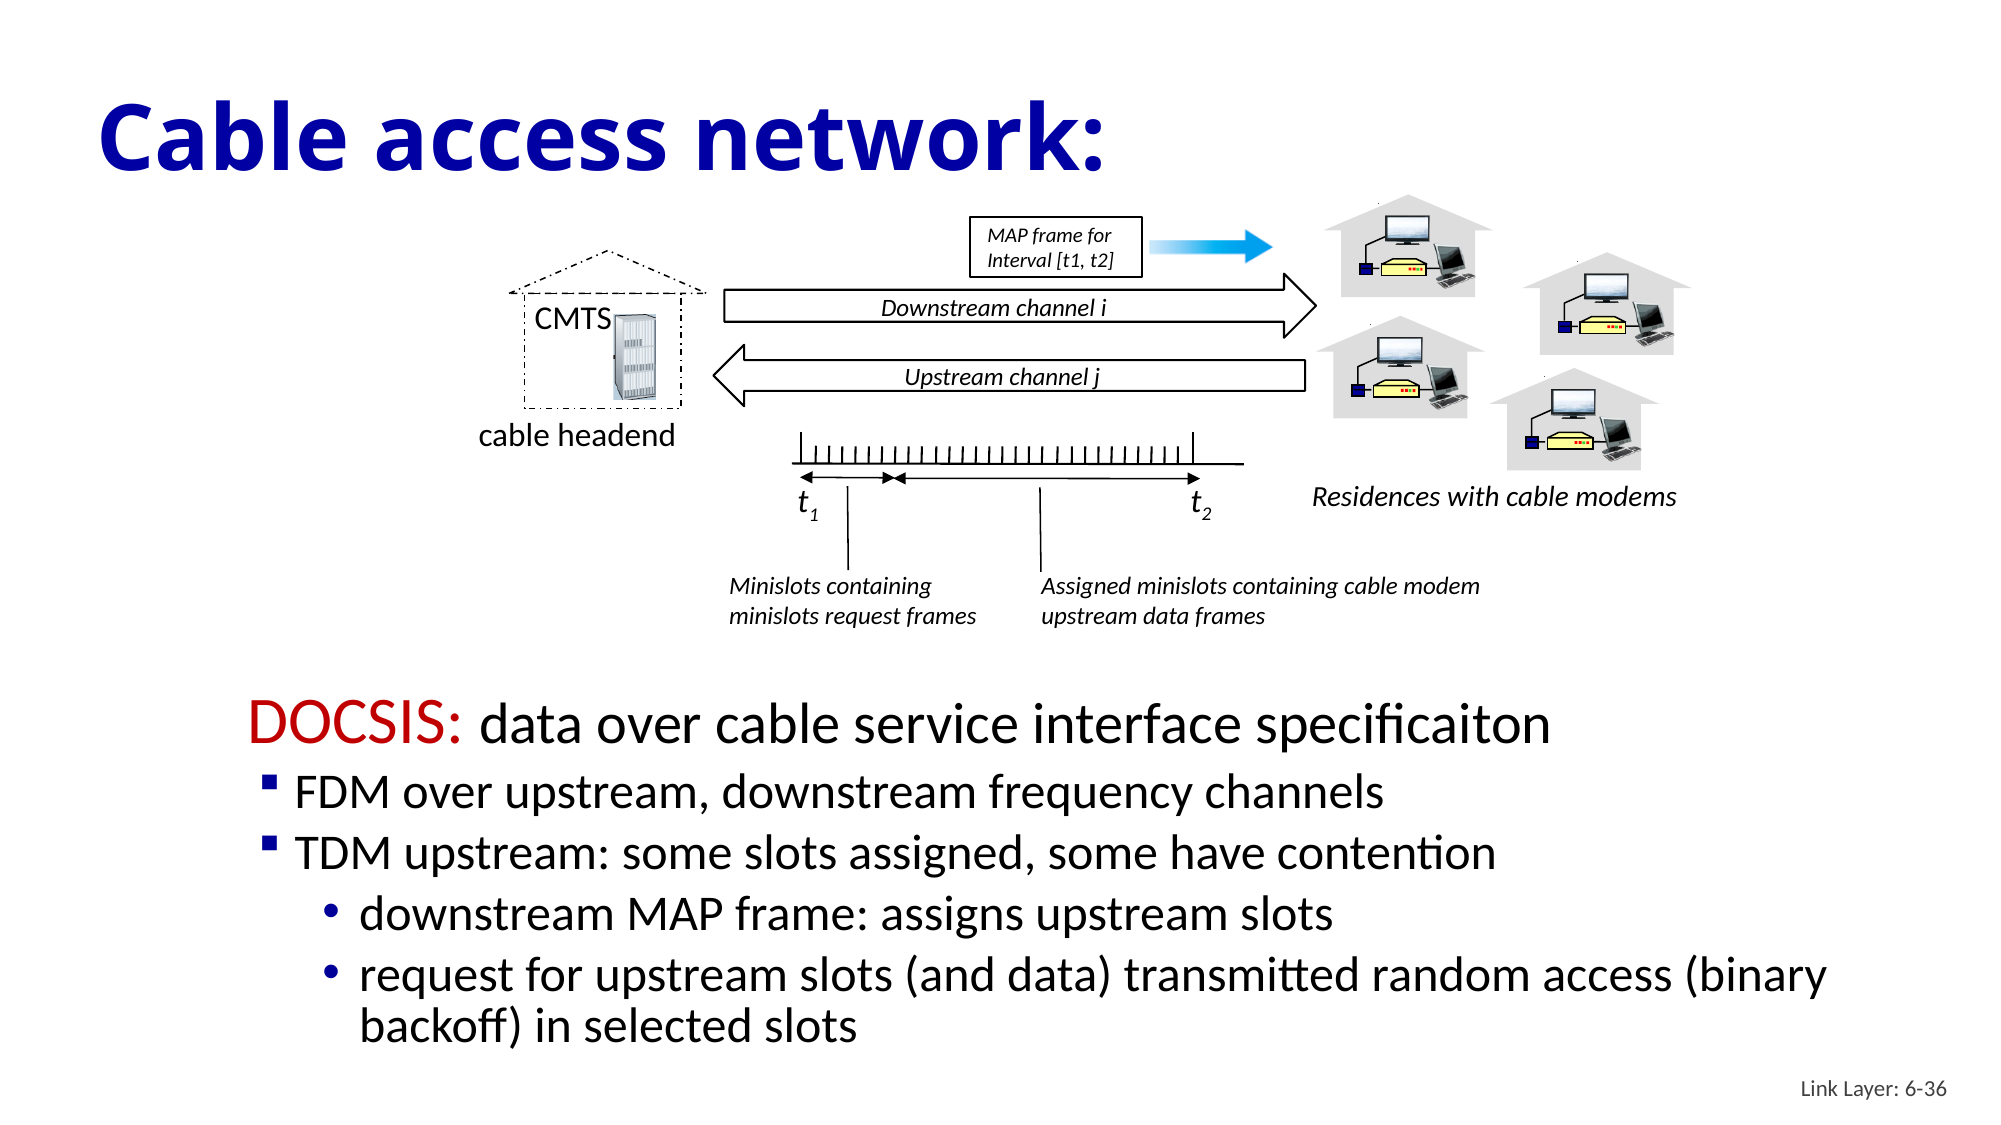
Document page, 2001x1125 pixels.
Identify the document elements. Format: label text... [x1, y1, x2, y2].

text_box Residences with cable modems [1499, 470, 1693, 520]
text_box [1489, 367, 1660, 471]
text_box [1315, 315, 1486, 419]
text_box [724, 289, 866, 322]
text_box [1116, 360, 1306, 391]
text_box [1323, 194, 1494, 297]
text_box Upstream channel j [889, 353, 1116, 398]
title Cable access network: [80, 67, 1977, 215]
text_box DOCSIS: data over cable service interface specificaiton FDM over upstream, downstream frequency channels TDM upstream: some slots assigned, some have contention downstream MAP frame: assigns upstream slots request for upstream slots (and data) transmitted random access (binary backoff) in selected slots [232, 682, 1864, 1058]
text_box cable headend [419, 413, 736, 461]
text_box [713, 344, 889, 407]
text_box [524, 294, 682, 409]
slide_number Link Layer: 6-36 [1512, 1056, 1963, 1117]
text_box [1522, 252, 1692, 355]
text_box [1122, 273, 1317, 338]
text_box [970, 213, 1284, 280]
text_box [508, 250, 707, 294]
picture [613, 313, 656, 400]
text_box CMTS [519, 294, 676, 344]
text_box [712, 431, 1499, 639]
text_box Downstream channel i [866, 283, 1122, 329]
